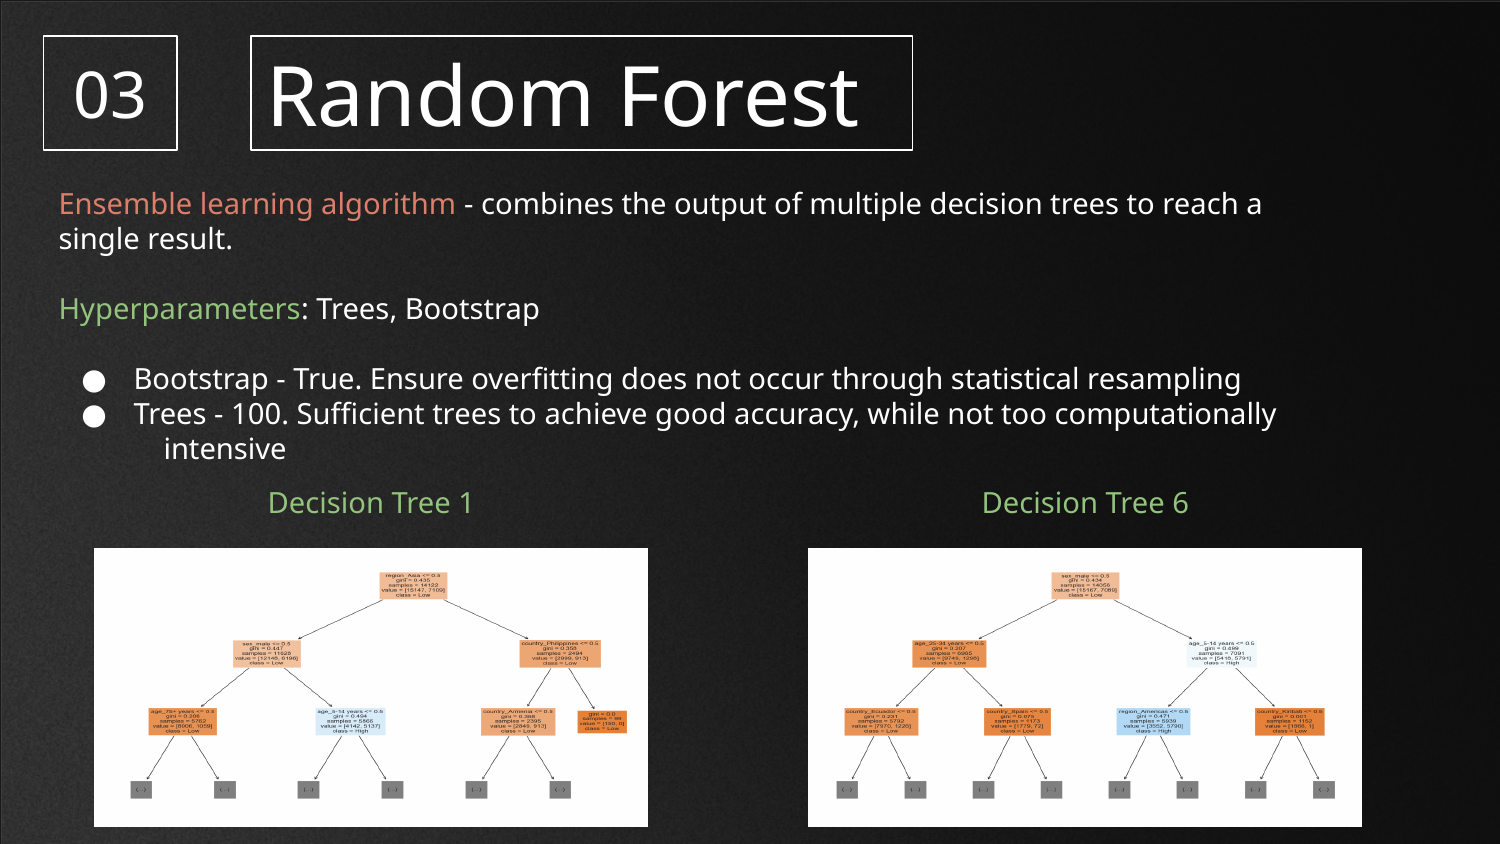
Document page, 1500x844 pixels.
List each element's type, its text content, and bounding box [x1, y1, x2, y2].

title 03 [43, 35, 178, 151]
text_box Ensemble learning algorithm - combines the output of multiple decision trees to reach a single result. Hyperparameters: Trees, Bootstrap Bootstrap - True. Ensure overfitting does not occur through statistical resampling Trees - 100. Sufficient trees to achieve good accuracy, while not too computationally intensive [43, 170, 1294, 481]
text_box Decision Tree 6 [965, 481, 1206, 535]
picture [87, 545, 656, 838]
title Random Forest [250, 35, 913, 151]
text_box Decision Tree 1 [251, 481, 492, 535]
picture [801, 545, 1370, 838]
